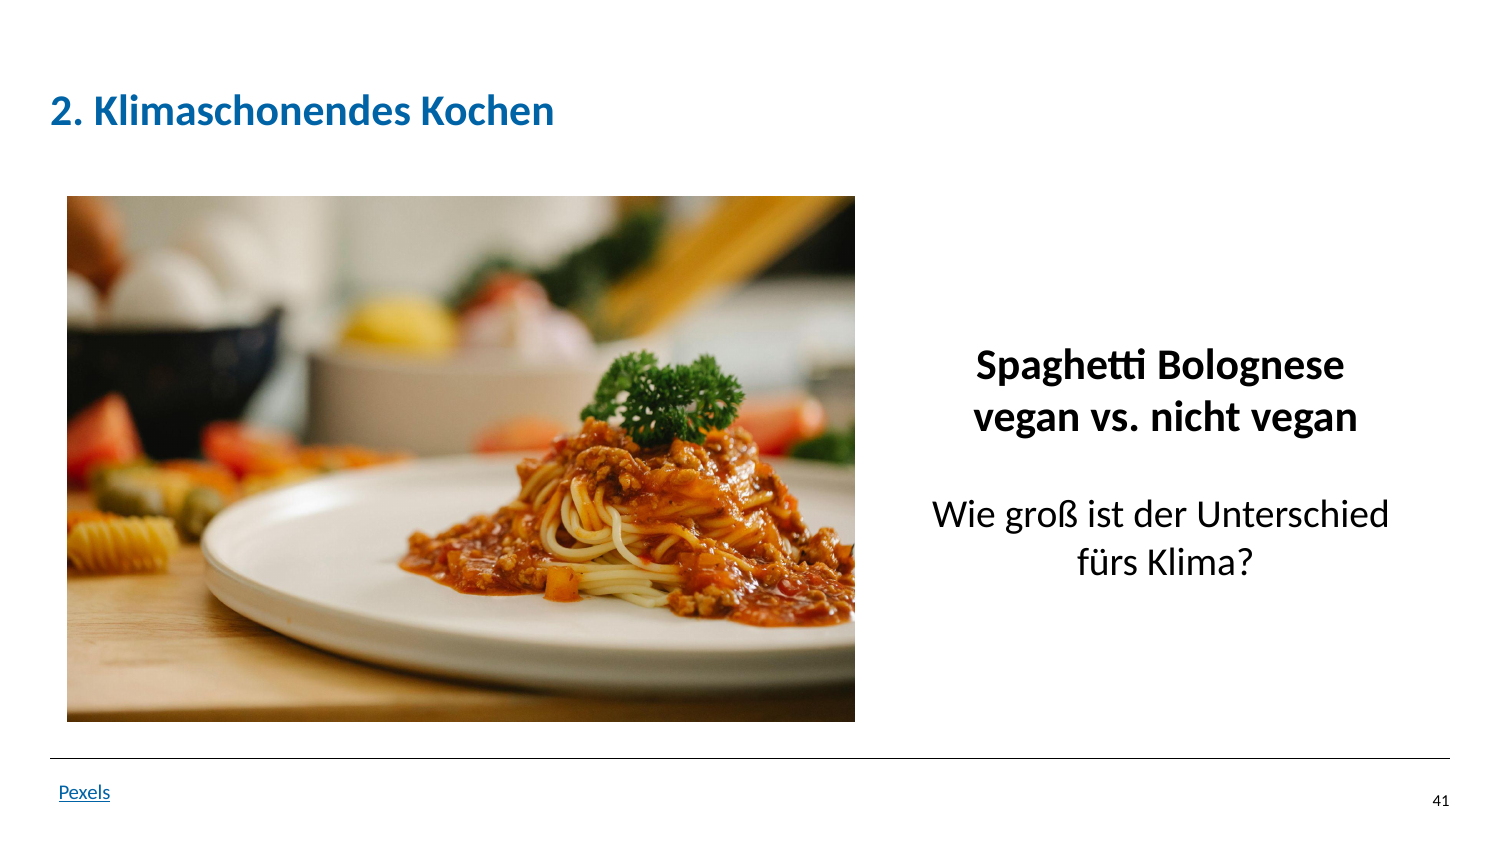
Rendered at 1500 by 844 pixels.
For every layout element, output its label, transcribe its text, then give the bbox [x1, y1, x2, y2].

text_box Pexels [43, 771, 329, 811]
slide_number 41 [1347, 790, 1450, 836]
text_box Spaghetti Bolognese vegan vs. nicht vegan Wie groß ist der Unterschied fürs Klima? [881, 196, 1450, 722]
title 2. Klimaschonendes Kochen [50, 34, 1100, 135]
picture [66, 196, 856, 722]
